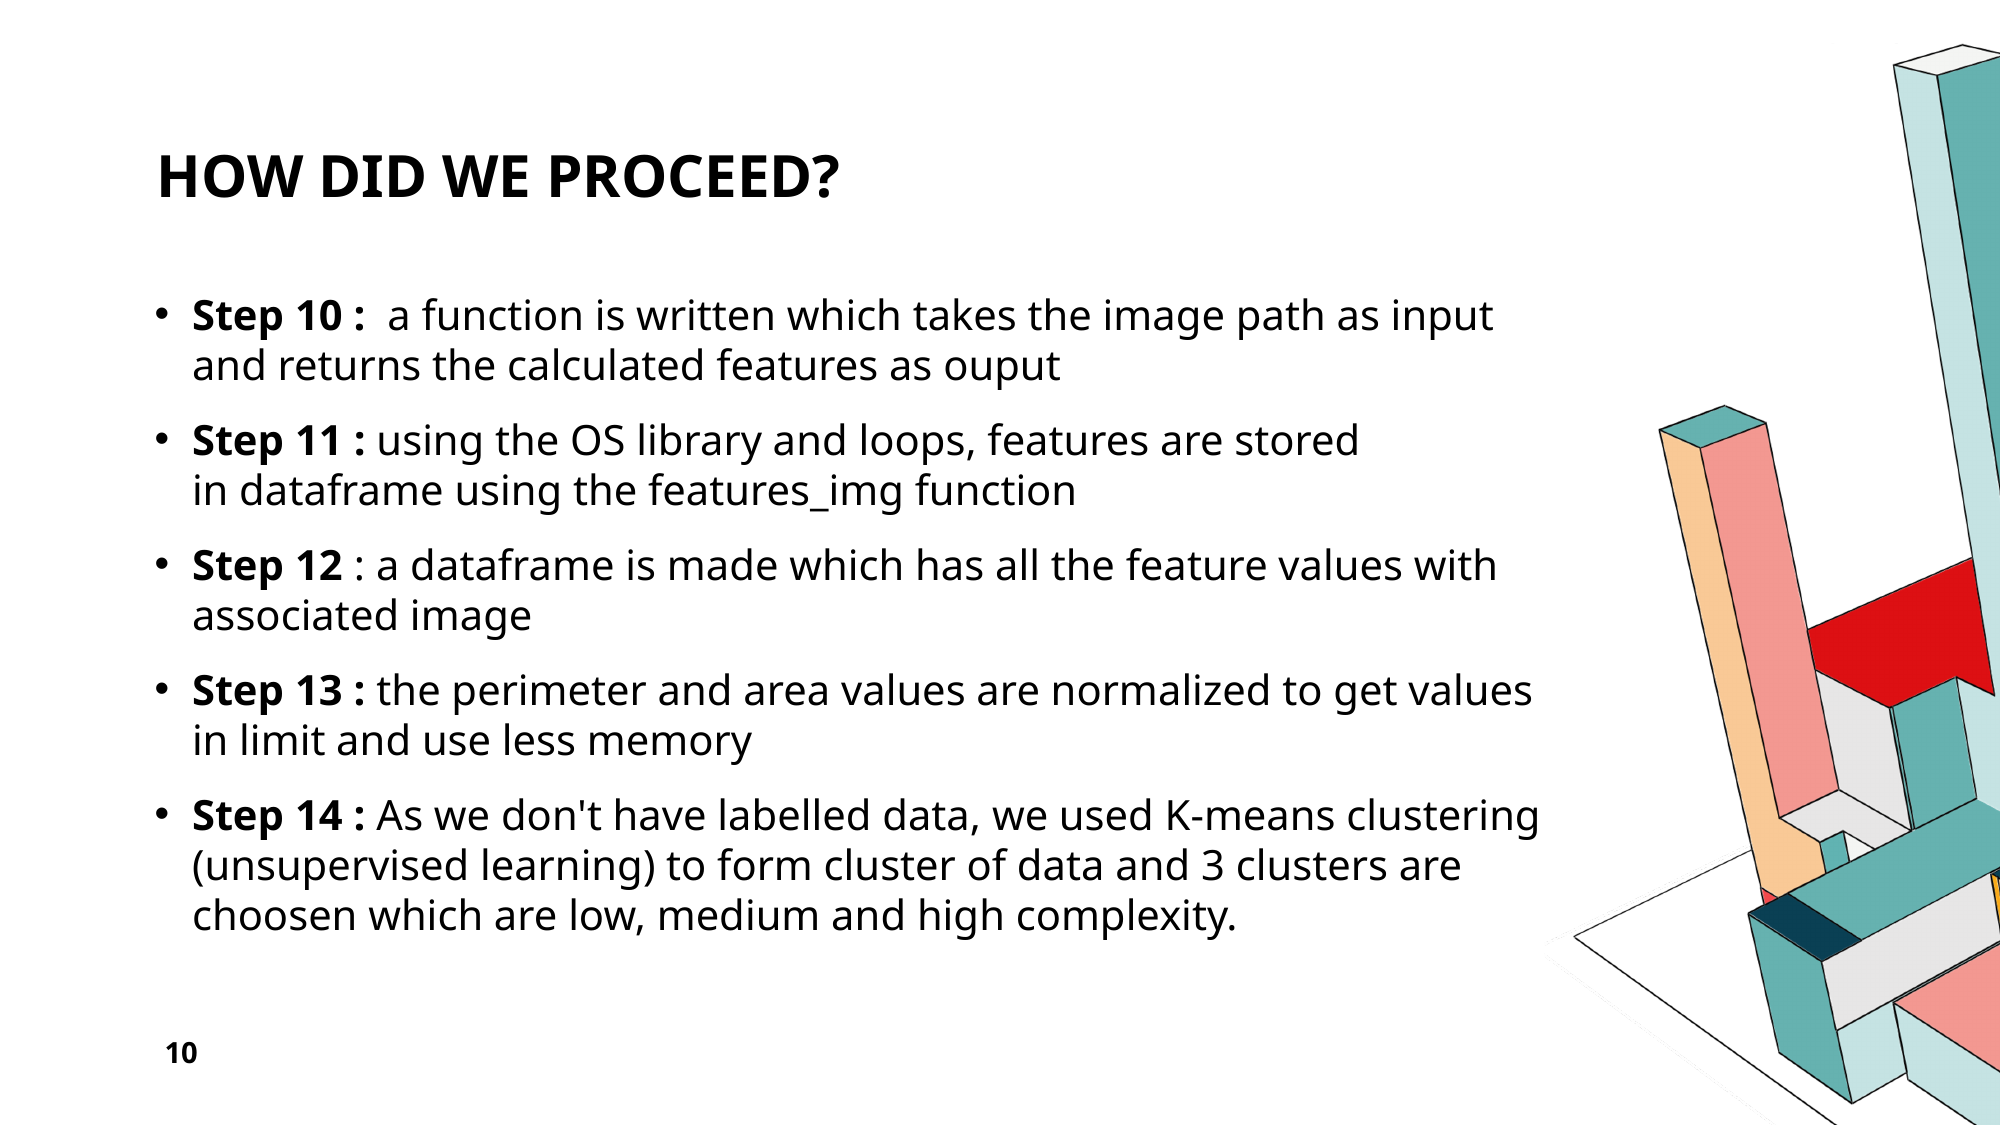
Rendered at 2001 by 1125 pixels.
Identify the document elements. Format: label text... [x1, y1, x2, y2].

picture [1544, 43, 2000, 1125]
title How Did we proceed? [141, 0, 1503, 218]
slide_number 10 [149, 1024, 588, 1085]
list Step 10 : a function is written which takes the image path as input and returns the calculated features as ouput Step 11 : using the OS library and loops, features are stored in dataframe using the features_img function Step 12 : a dataframe is made which has all the feature values with associated image Step 13 : the perimeter and area values are normalized to get values in limit and use less memory Step 14 : As we don't have labelled data, we used K-means clustering (unsupervised learning) to form cluster of data and 3 clusters are choosen which are low, medium and high complexity. [139, 281, 1574, 1024]
